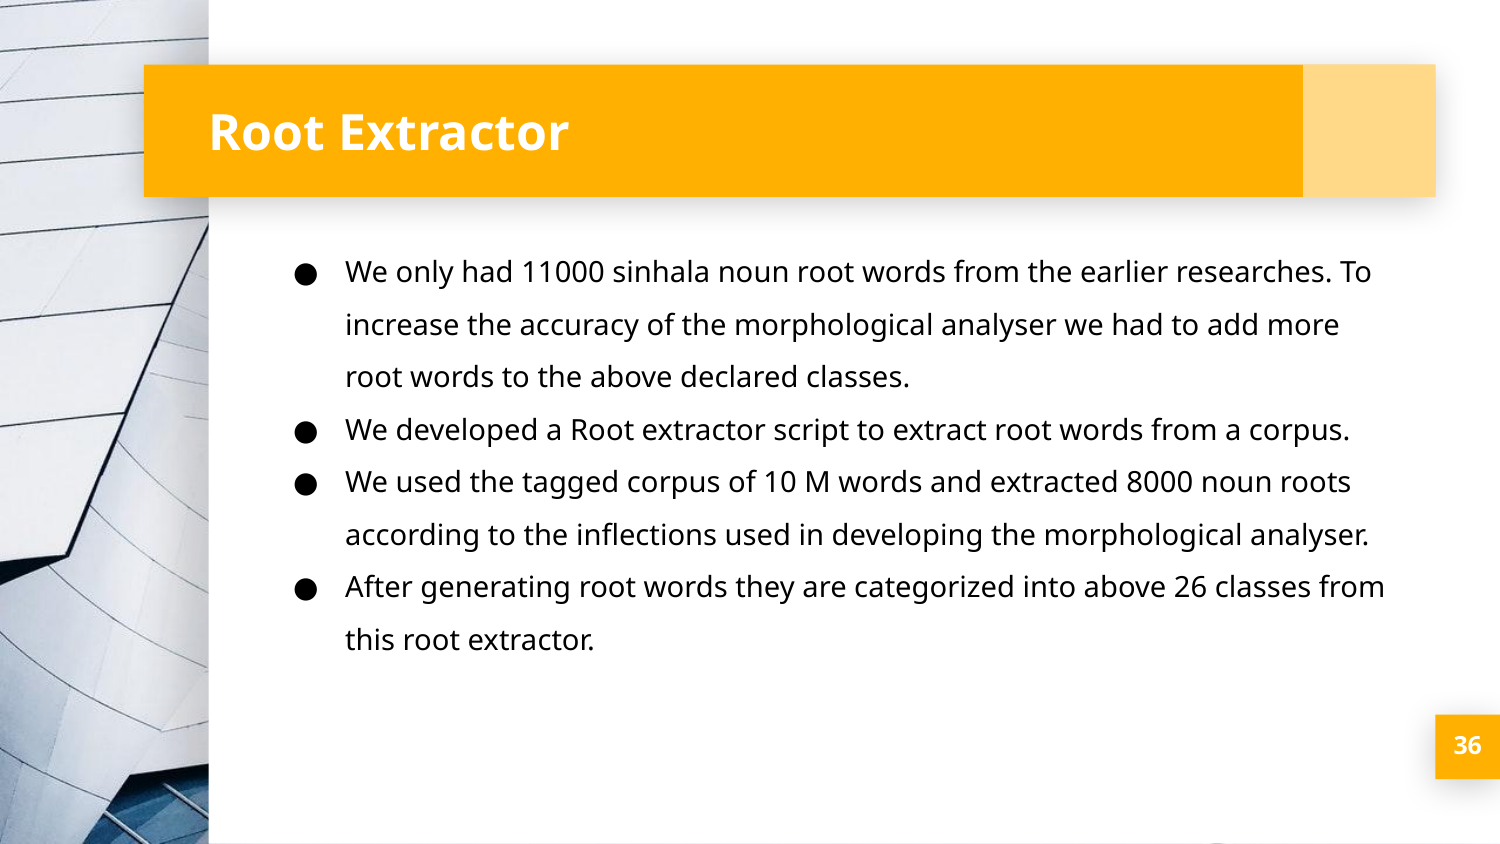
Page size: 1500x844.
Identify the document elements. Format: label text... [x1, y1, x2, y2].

slide_number ‹#› [1435, 714, 1500, 780]
list We only had 11000 sinhala noun root words from the earlier researches. To increase the accuracy of the morphological analyser we had to add more root words to the above declared classes. We developed a Root extractor script to extract root words from a corpus. We used the tagged corpus of 10 M words and extracted 8000 noun roots according to the inflections used in developing the morphological analyser. After generating root words they are categorized into above 26 classes from this root extractor. [255, 221, 1418, 704]
picture [0, 0, 208, 844]
title Root Extractor [193, 64, 1300, 197]
